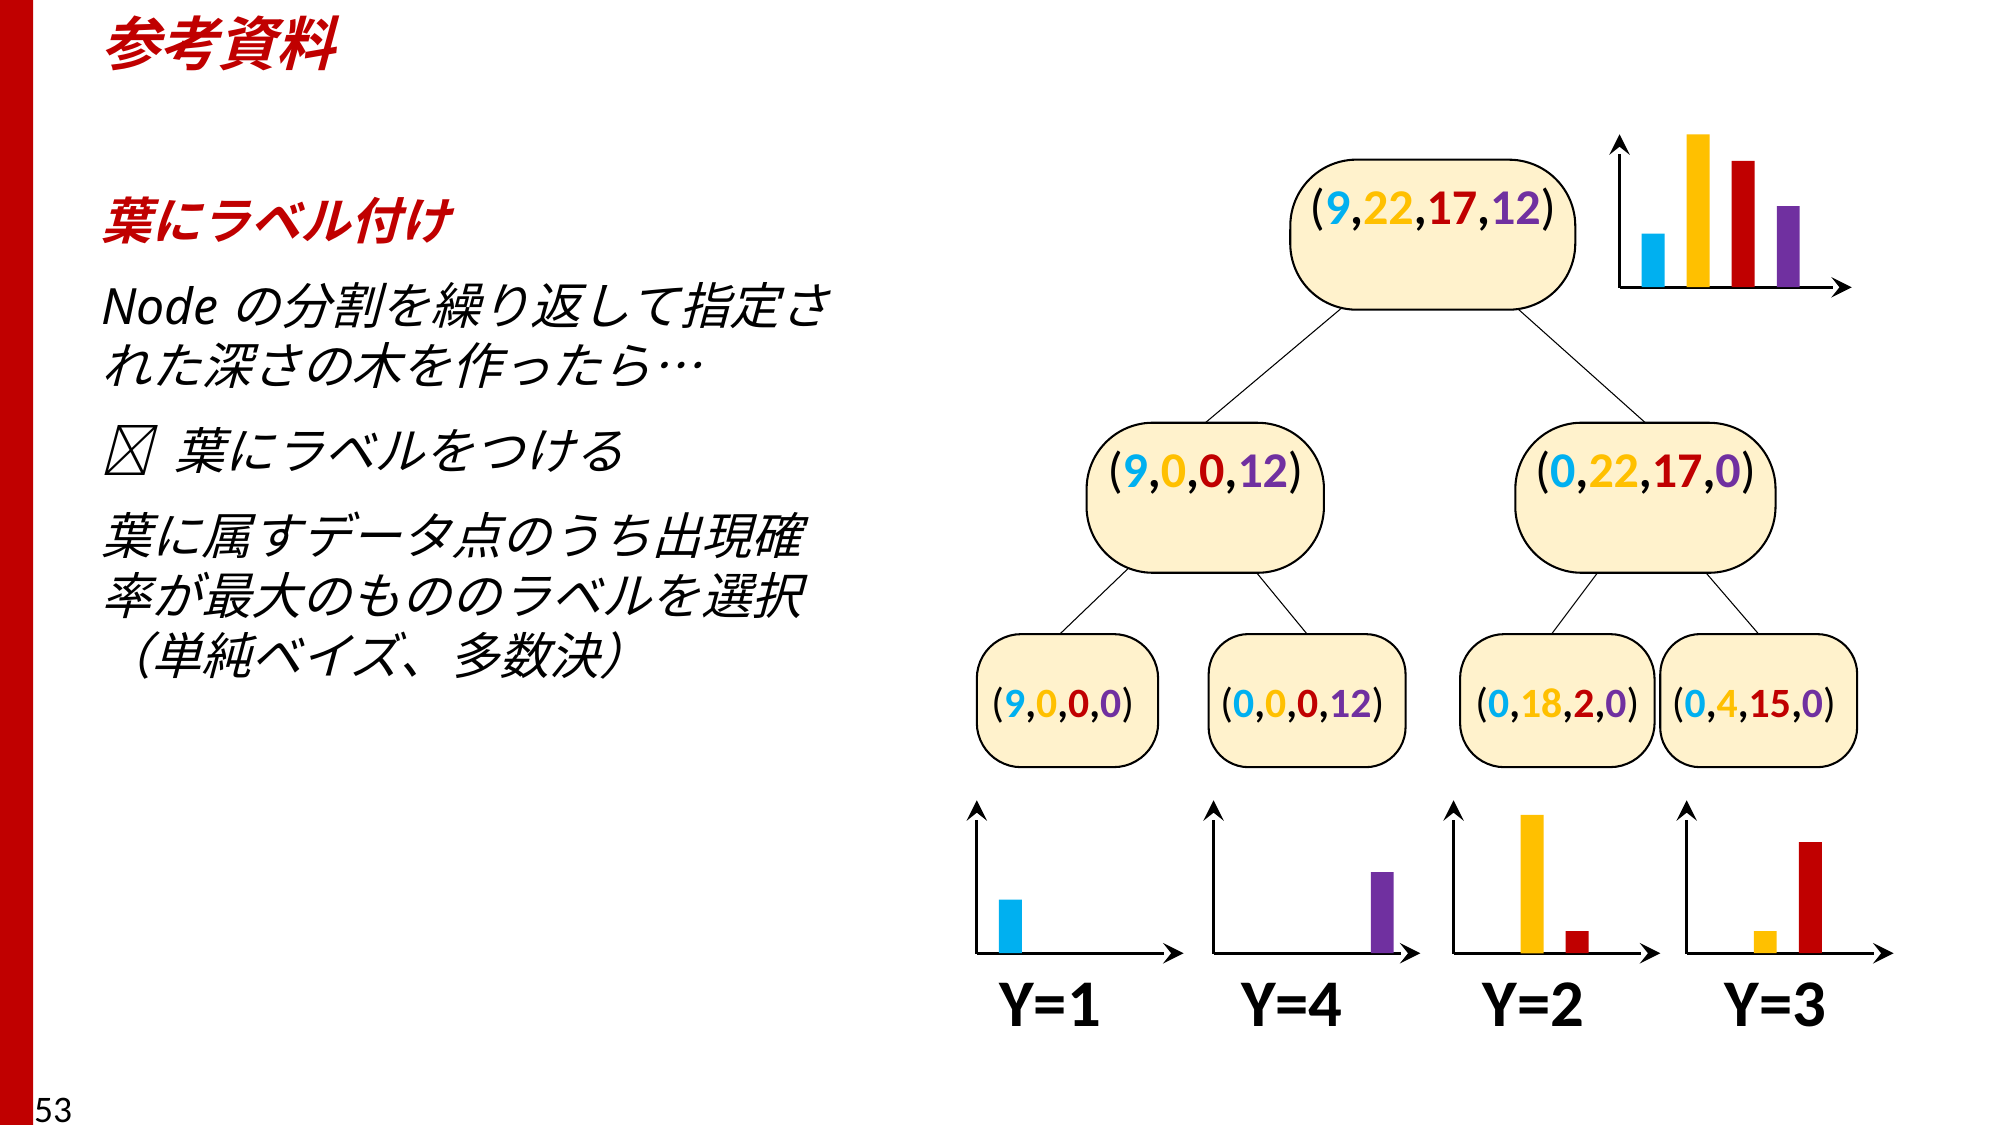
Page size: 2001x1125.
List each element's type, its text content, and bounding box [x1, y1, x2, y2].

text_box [1442, 241, 1646, 423]
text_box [1539, 504, 1649, 651]
text_box 参考資料 [86, 0, 350, 85]
slide_number 53 [19, 1077, 470, 1125]
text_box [1686, 800, 1894, 954]
text_box (9,0,0,0) [975, 633, 1160, 769]
text_box (0,18,2,0) [1459, 633, 1656, 769]
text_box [1042, 497, 1202, 651]
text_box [1619, 134, 1852, 288]
text_box Y=4 [1226, 954, 1411, 1048]
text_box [1453, 800, 1661, 954]
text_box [1213, 800, 1421, 954]
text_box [1649, 506, 1759, 635]
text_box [1205, 234, 1429, 423]
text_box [976, 800, 1184, 954]
text_box Y=1 [984, 954, 1169, 1048]
text_box (0,0,0,12) [1207, 633, 1407, 769]
text_box 葉にラベル付け Nodeの分割を繰り返して指定された深さの木を作ったら…  葉にラベルをつける 葉に属すデータ点のうち出現確率が最大のもののラベルを選択（単純ベイズ、多数決） [86, 182, 857, 692]
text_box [1202, 506, 1308, 635]
text_box Y=2 [1467, 954, 1652, 1048]
text_box (0,4,15,0) [1659, 633, 1859, 769]
text_box Y=3 [1709, 954, 1894, 1048]
